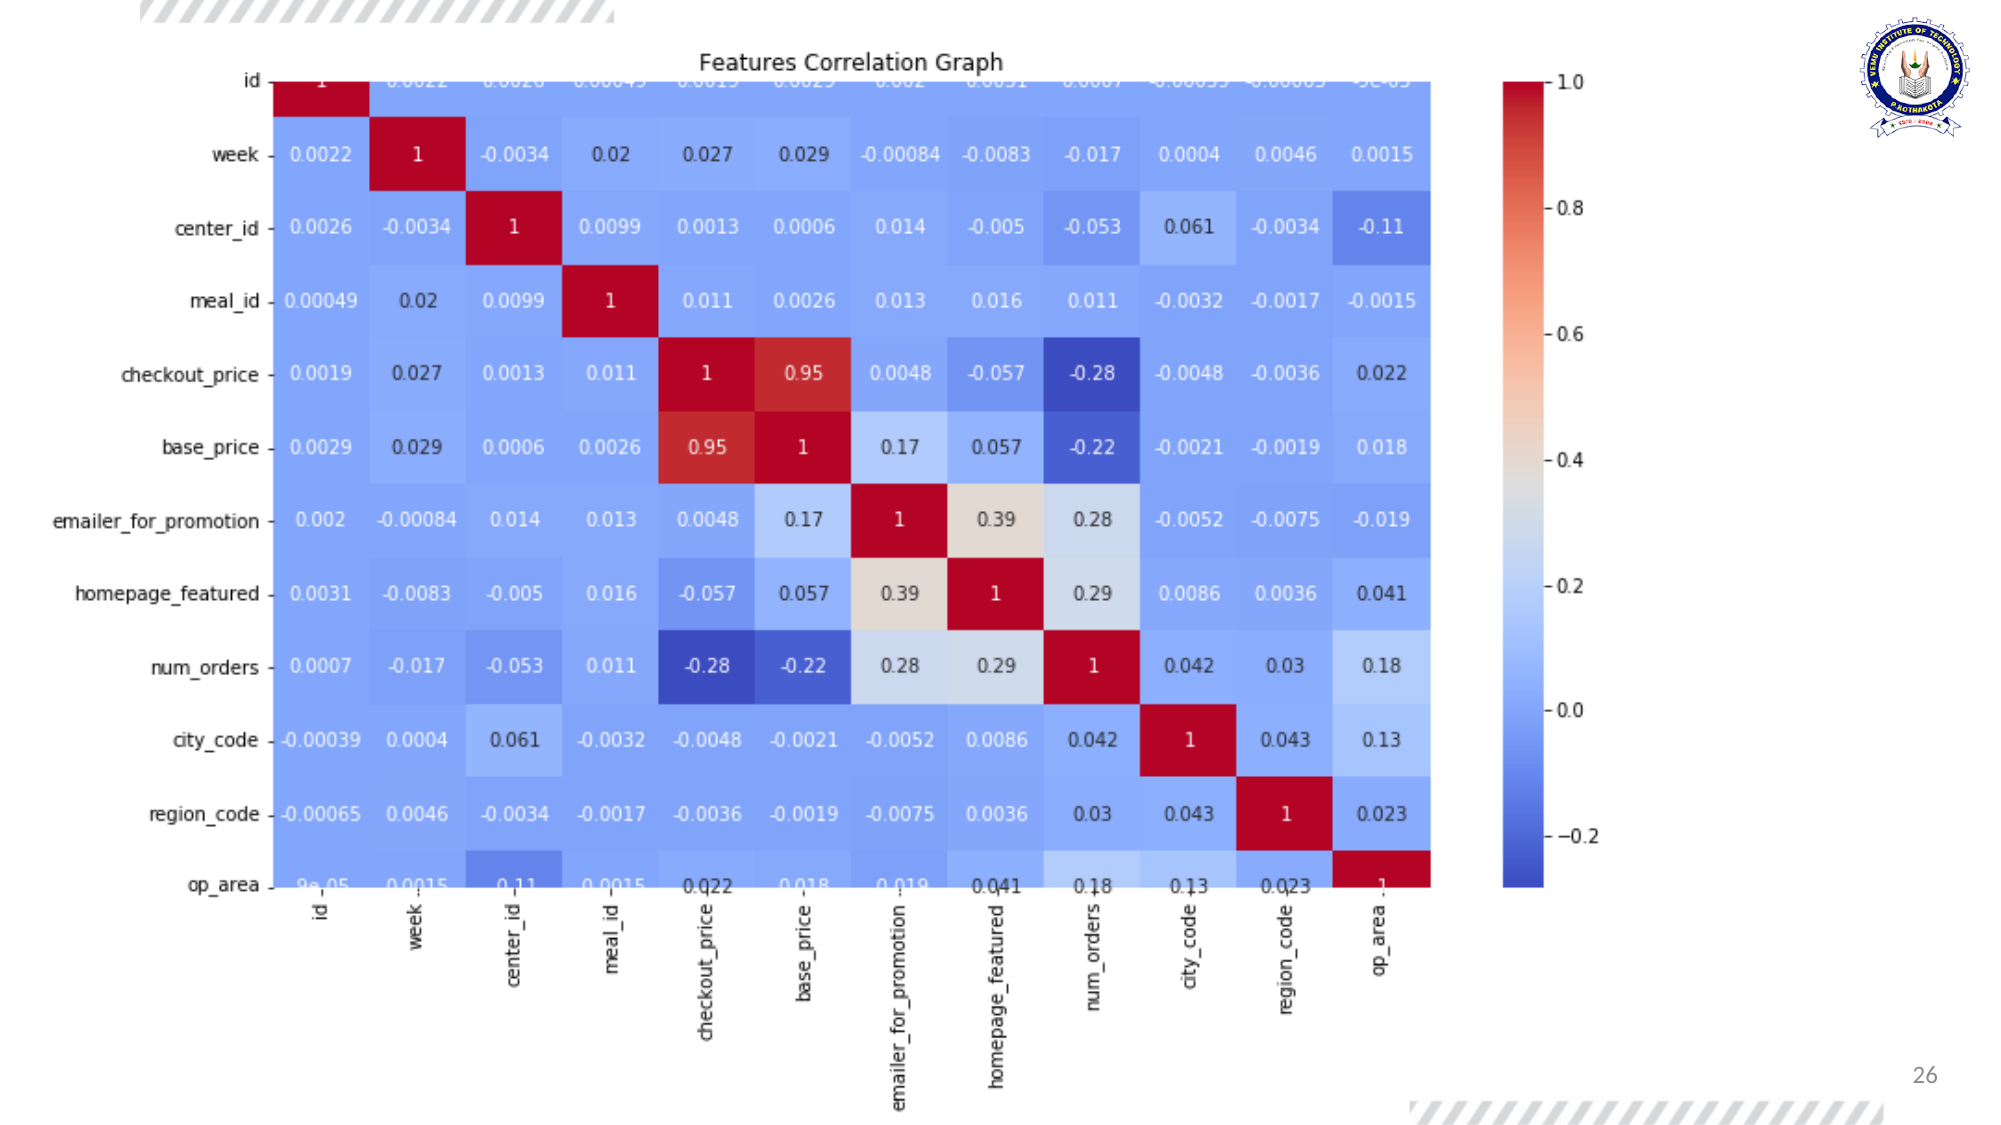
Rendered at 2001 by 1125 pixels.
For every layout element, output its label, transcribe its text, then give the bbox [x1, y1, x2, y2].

slide_number 26 [1838, 1038, 1959, 1125]
picture [33, 43, 1884, 1125]
picture [1829, 0, 2000, 155]
picture [139, 0, 614, 40]
